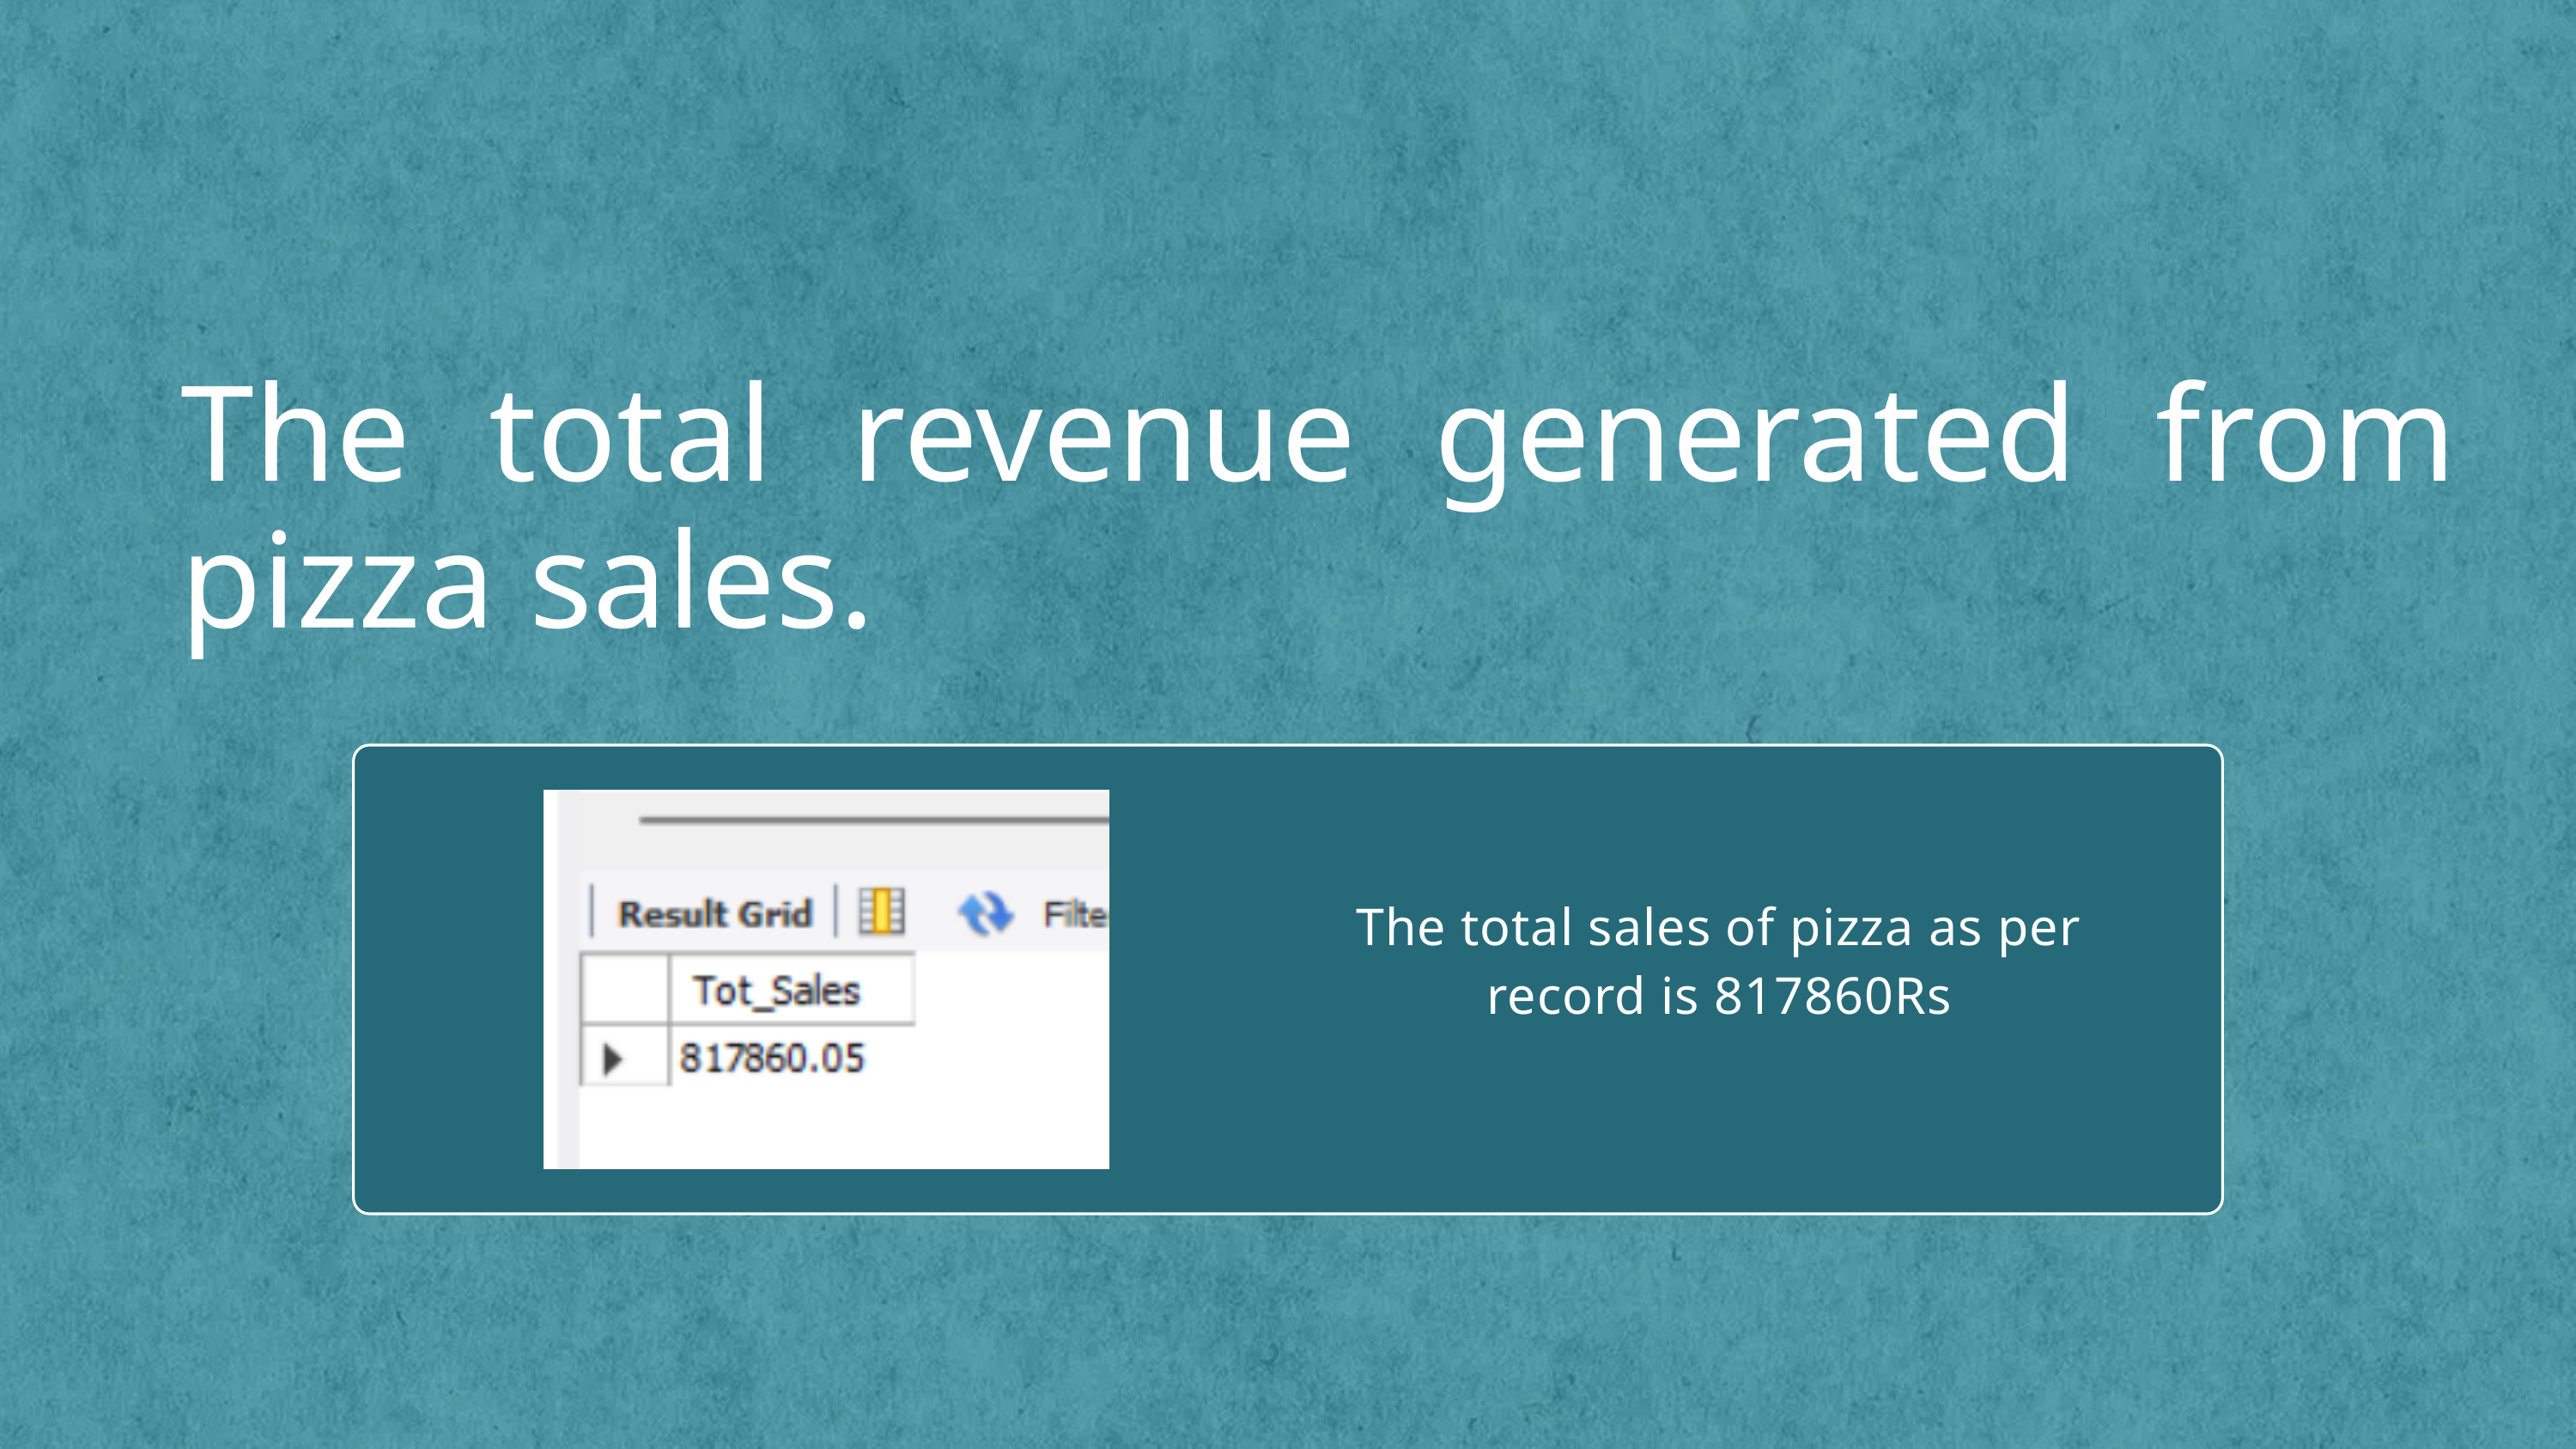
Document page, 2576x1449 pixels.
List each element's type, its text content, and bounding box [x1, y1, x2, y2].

text_box [0, 0, 2576, 1449]
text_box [353, 744, 2223, 1215]
text_box The total revenue generated from pizza sales. [180, 360, 2458, 802]
